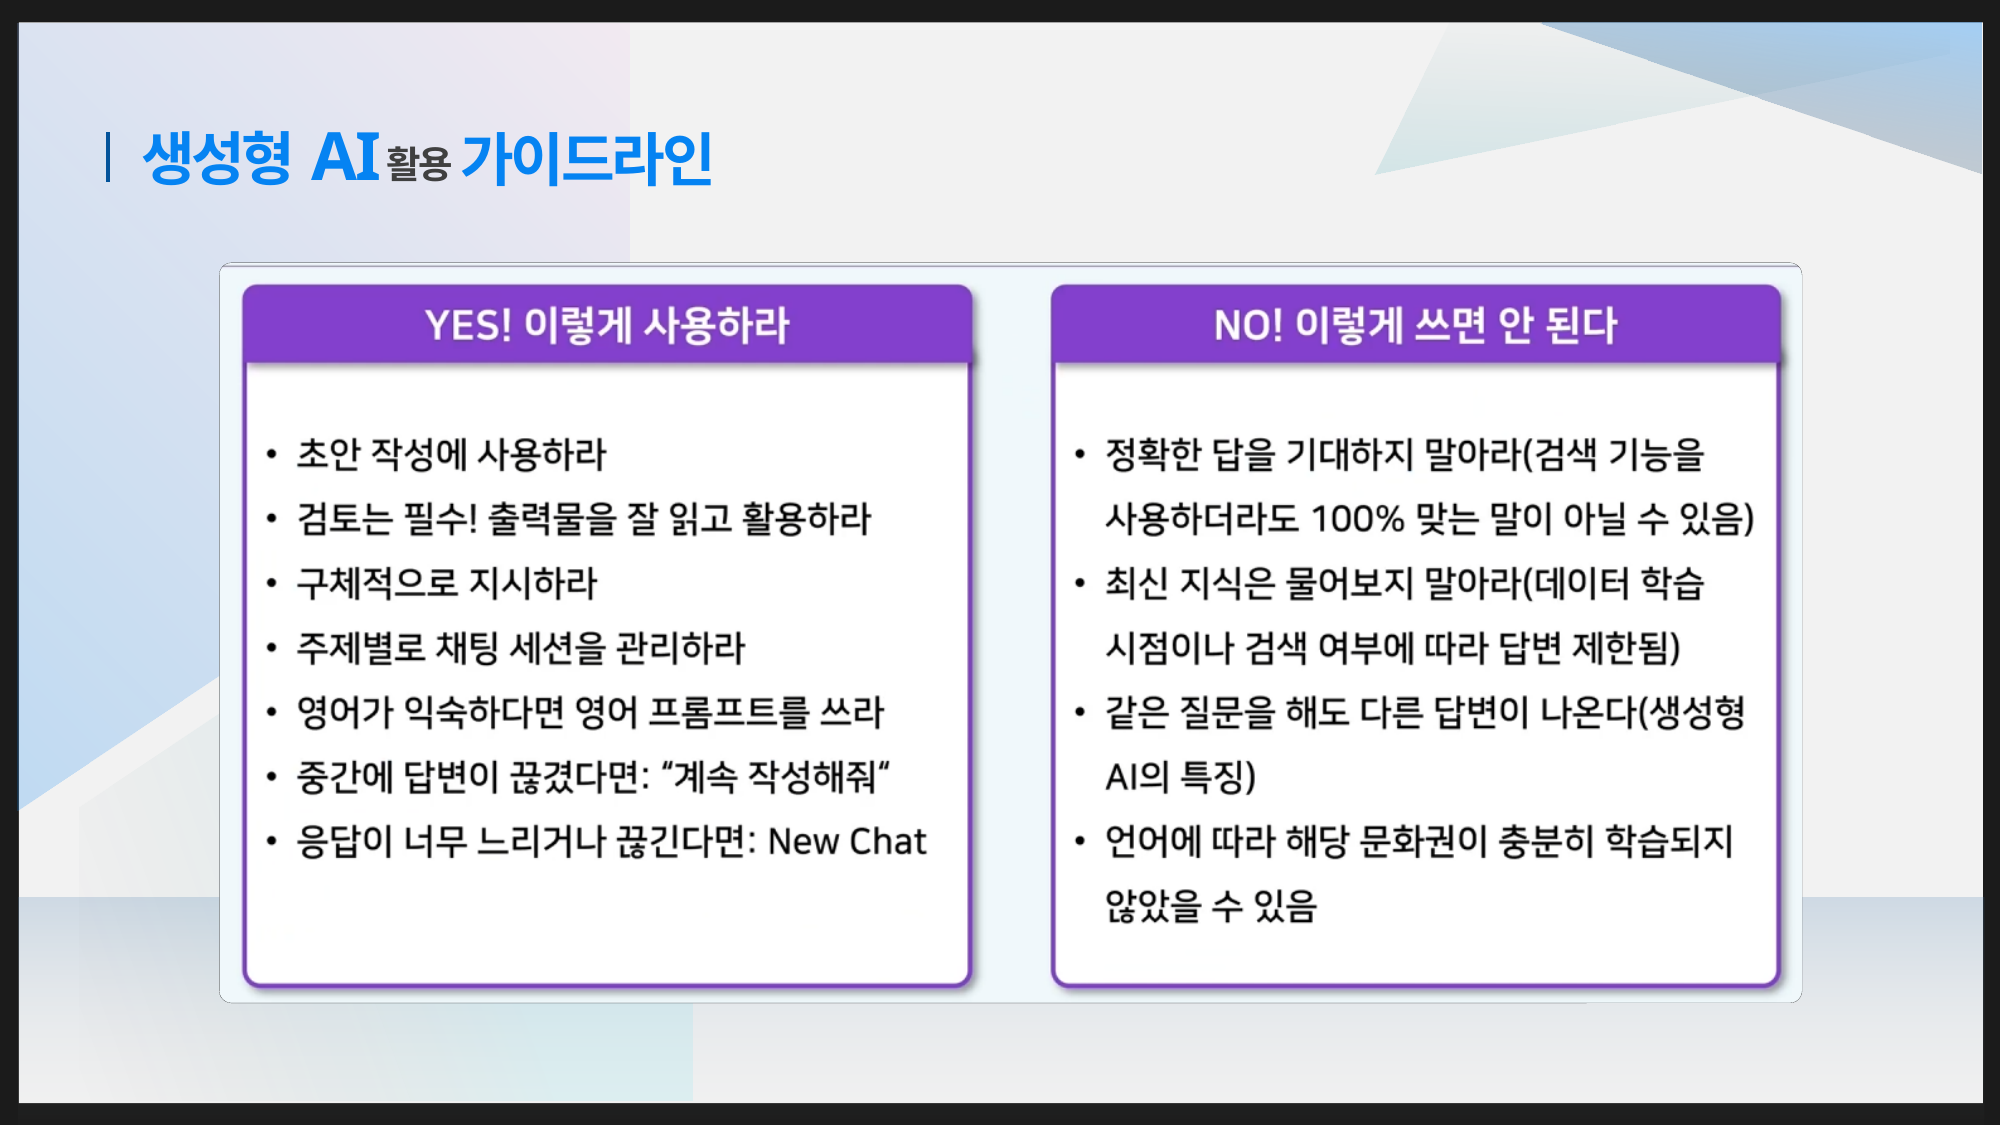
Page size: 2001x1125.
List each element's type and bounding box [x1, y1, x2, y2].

text_box [217, 261, 1804, 1005]
text_box [126, 108, 825, 202]
